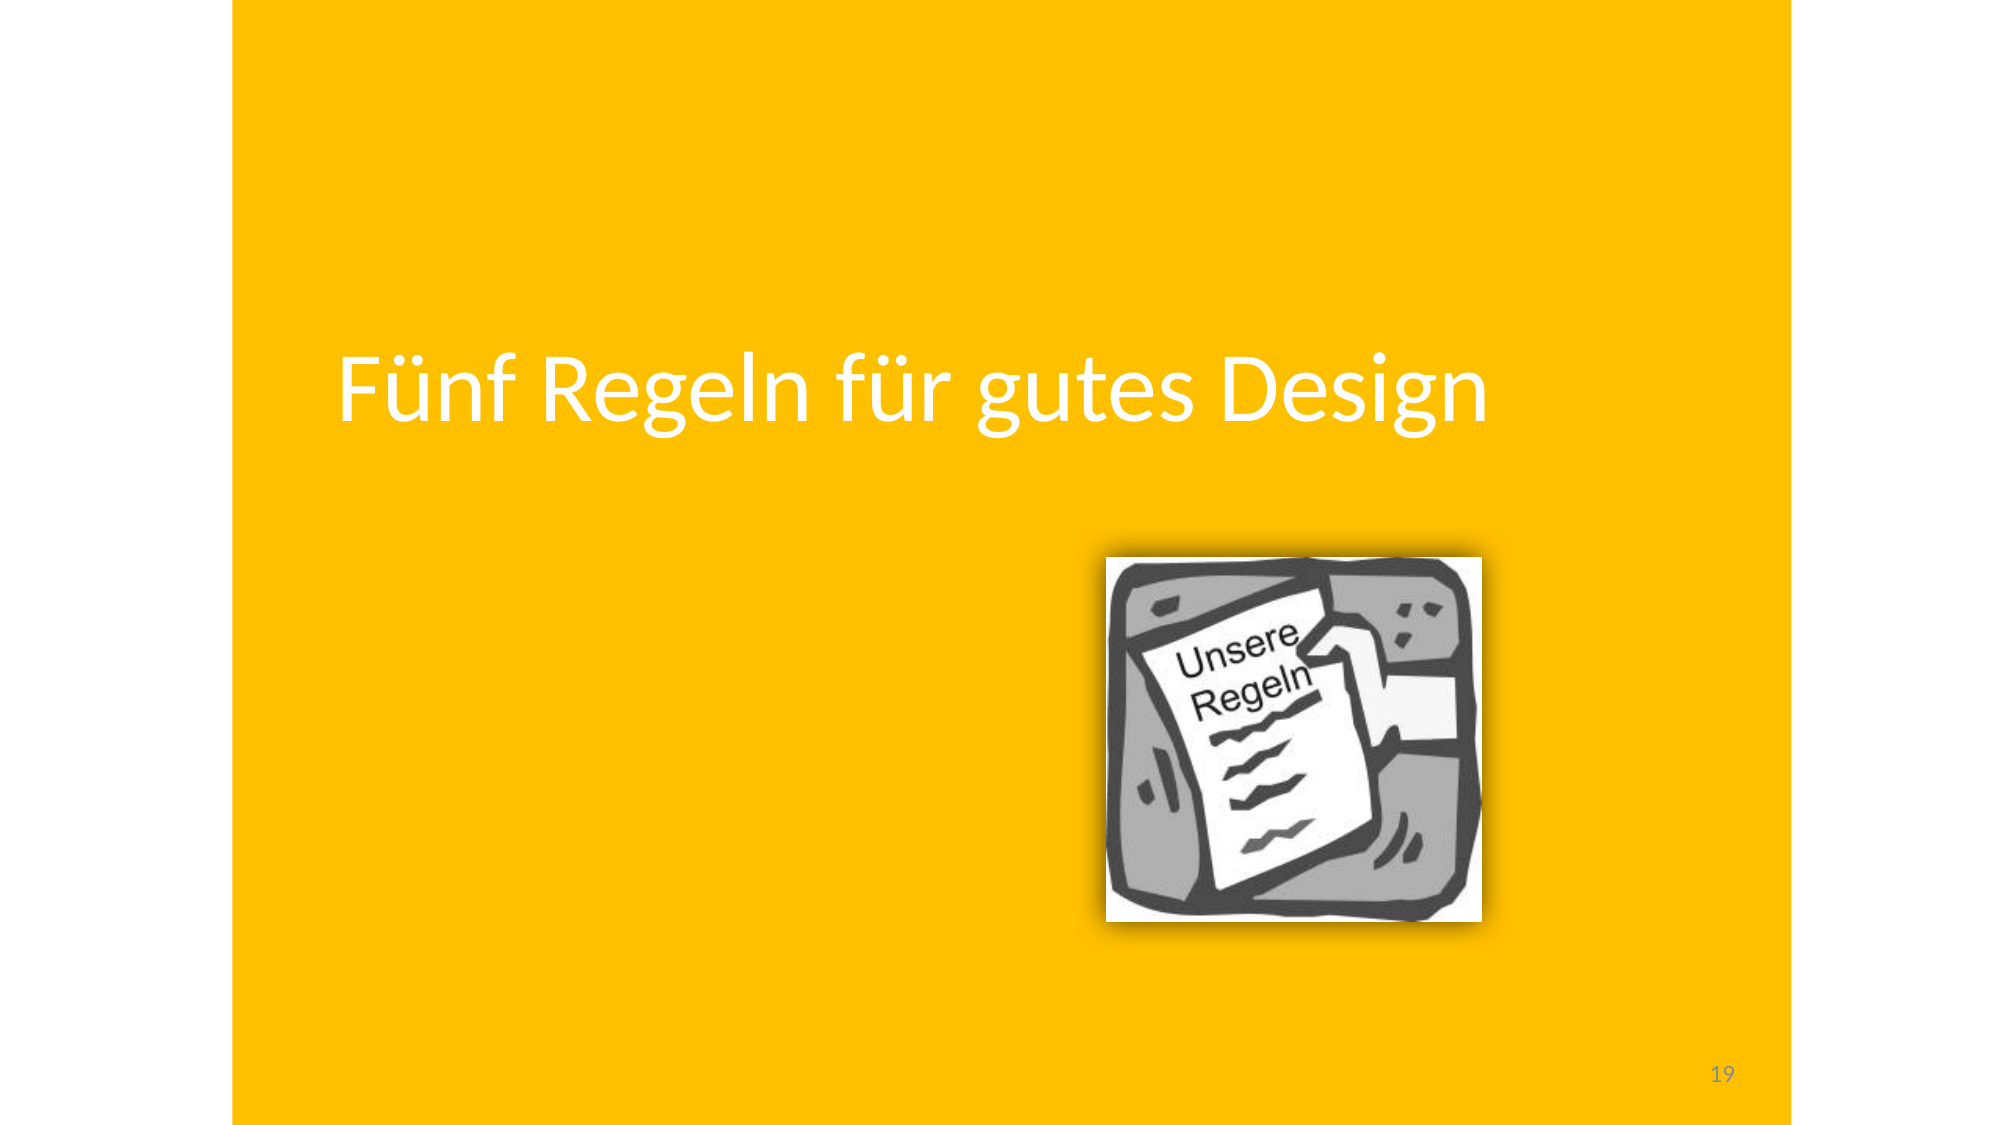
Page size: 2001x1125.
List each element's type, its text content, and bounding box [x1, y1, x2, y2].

picture [1106, 556, 1482, 922]
text_box Fünf Regeln für gutes Design [321, 314, 1508, 449]
slide_number 19 [1400, 1042, 1750, 1103]
text_box [230, 0, 1793, 1125]
